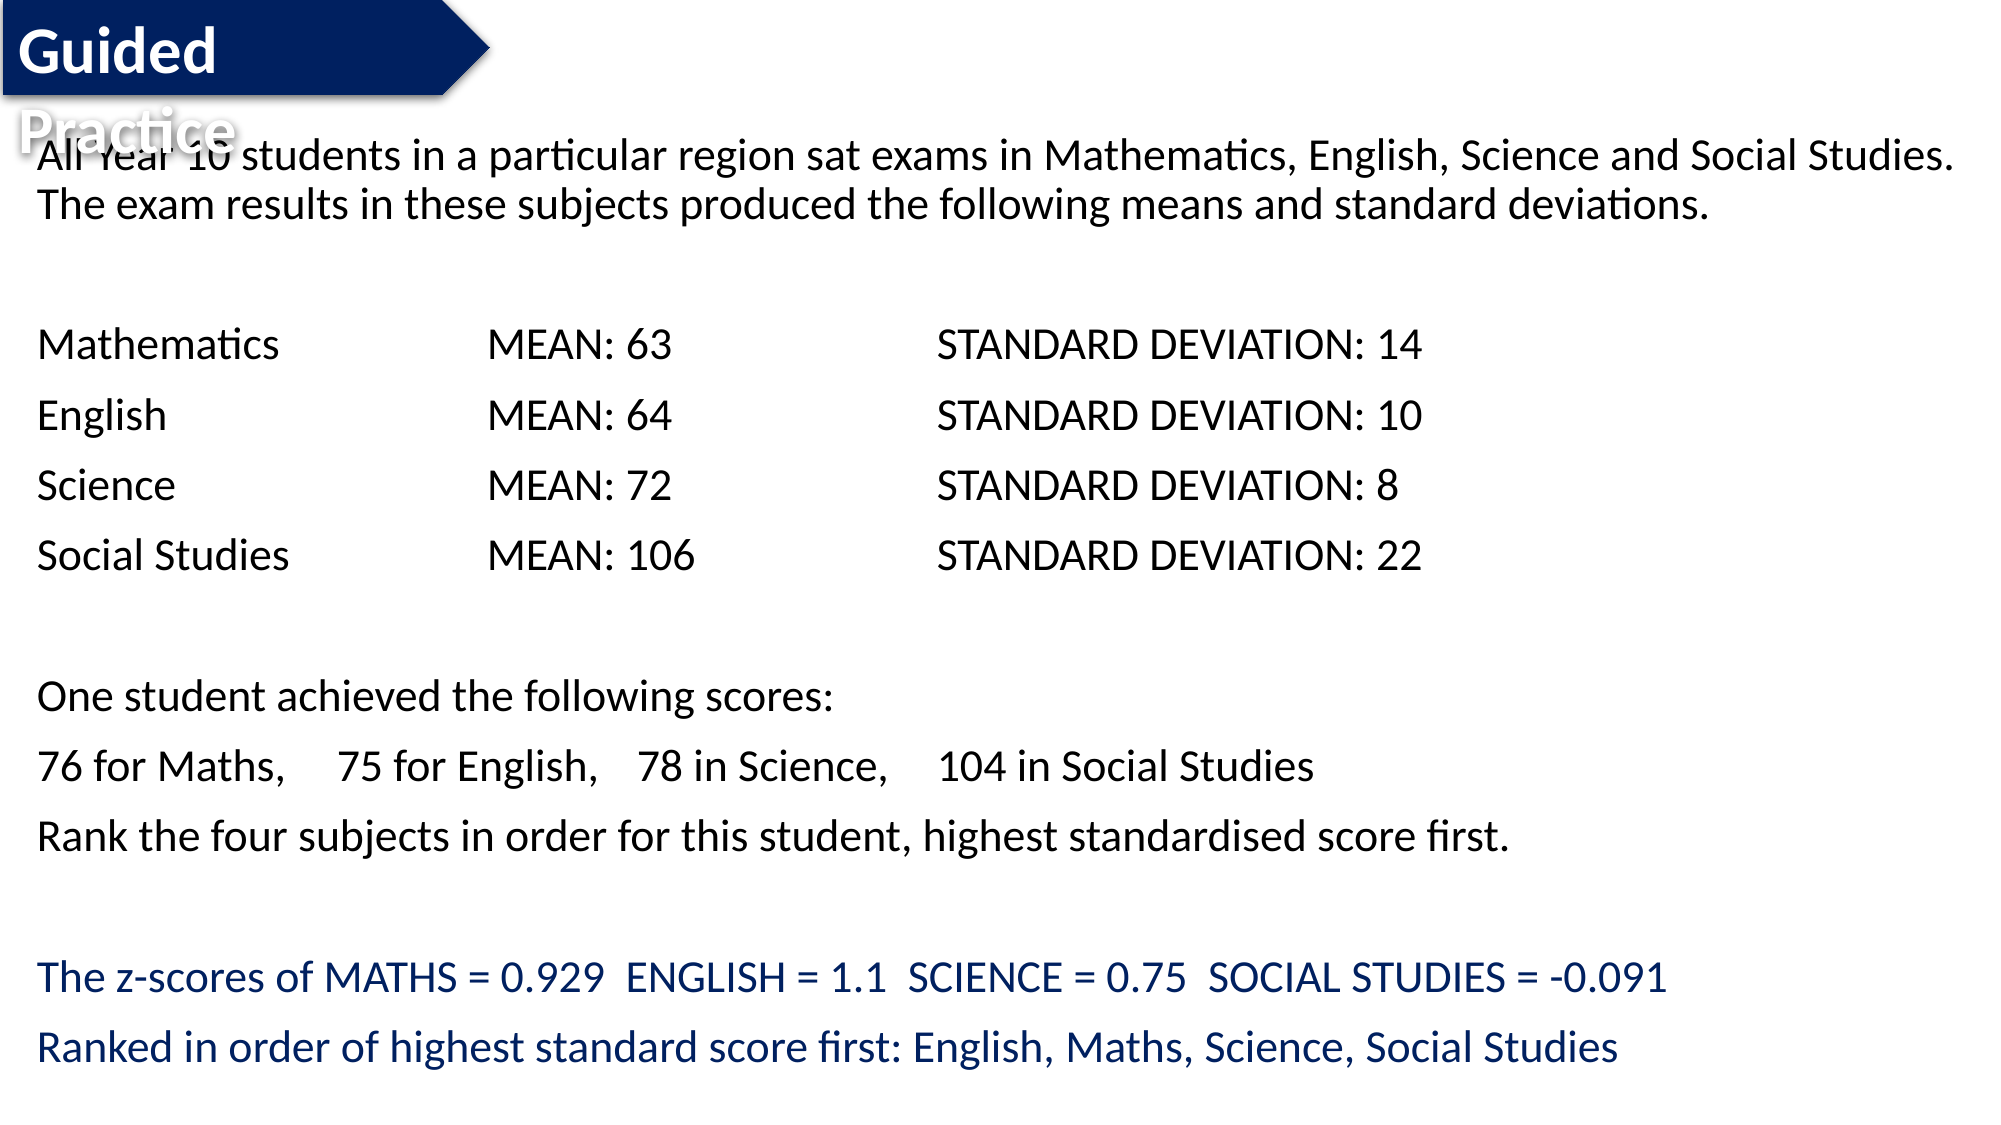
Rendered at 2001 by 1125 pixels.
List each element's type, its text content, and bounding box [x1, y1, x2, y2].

text_box Guided Practice [3, 0, 490, 95]
list All Year 10 students in a particular region sat exams in Mathematics, English, Science and Social Studies. The exam results in these subjects produced the following means and standard deviations. Mathematics MEAN: 63 STANDARD DEVIATION: 14 English MEAN: 64 STANDARD DEVIATION: 10 Science MEAN: 72 STANDARD DEVIATION: 8 Social Studies MEAN: 106 STANDARD DEVIATION: 22 One student achieved the following scores: 76 for Maths, 75 for English, 78 in Science, 104 in Social Studies Rank the four subjects in order for this student, highest standardised score first. The z-scores of MATHS = 0.929 ENGLISH = 1.1 SCIENCE = 0.75 SOCIAL STUDIES = -0.091 Ranked in order of highest standard score first: English, Maths, Science, Social Studies [21, 122, 1975, 1102]
